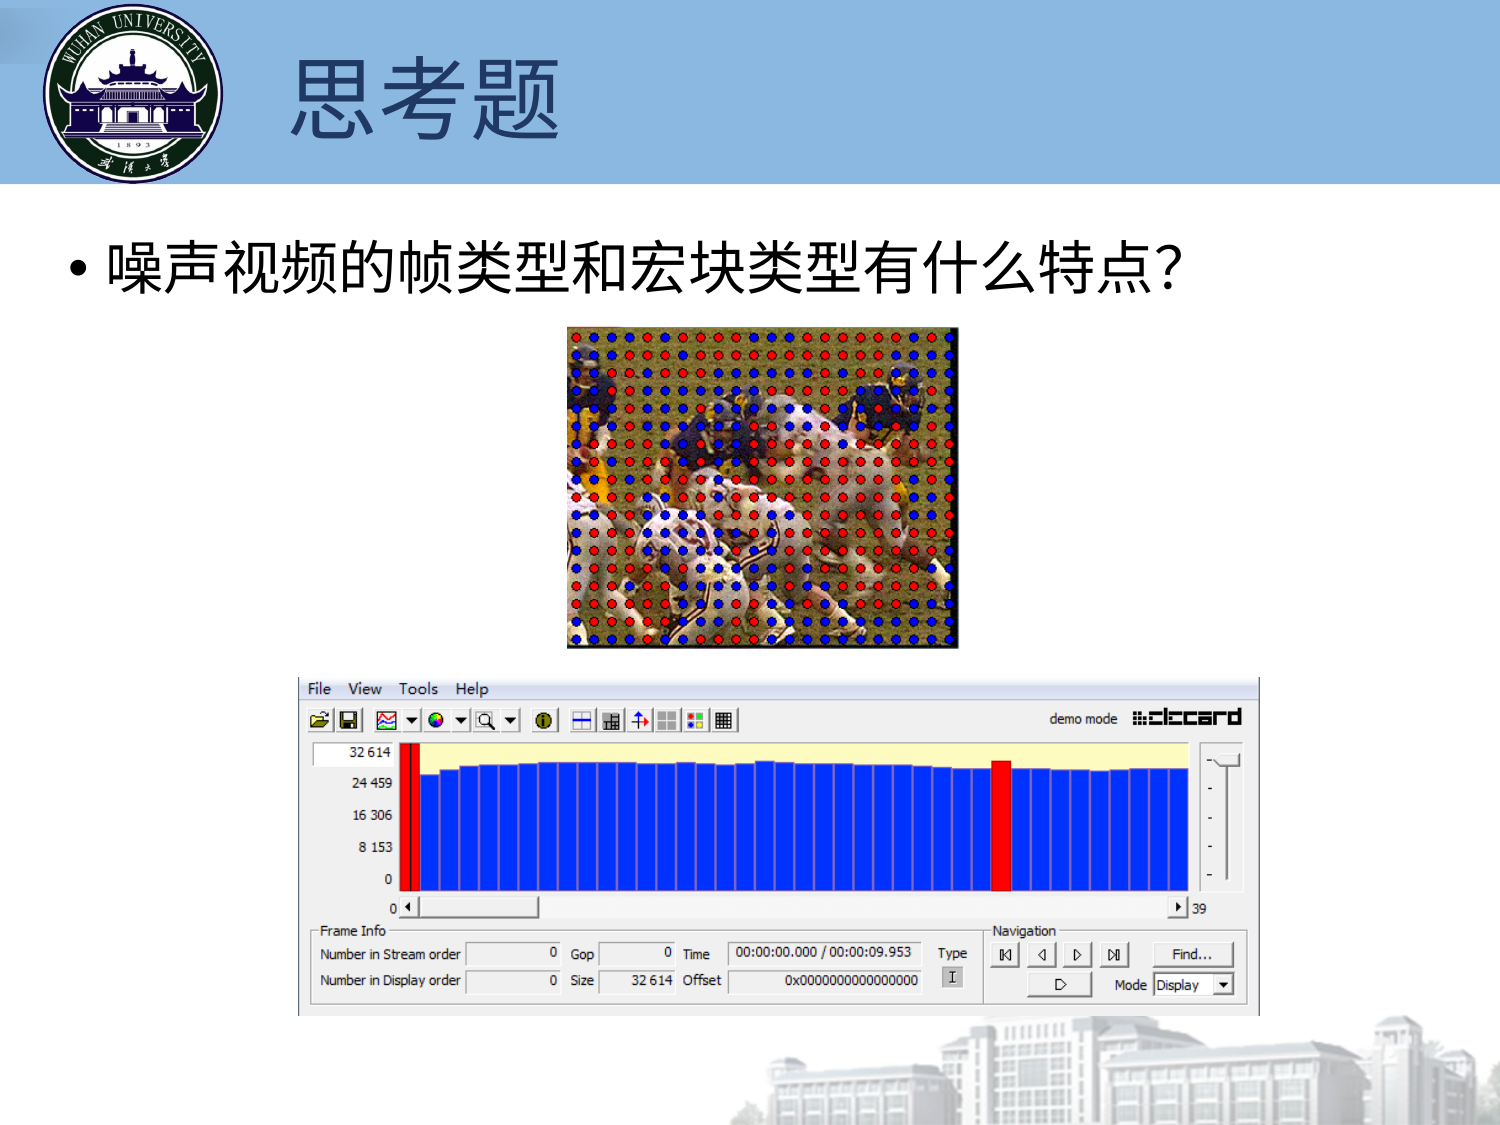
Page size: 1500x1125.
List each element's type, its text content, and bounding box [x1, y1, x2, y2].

picture [567, 326, 960, 649]
picture [298, 677, 1500, 1125]
list 噪声视频的帧类型和宏块类型有什么特点？ [53, 231, 1388, 975]
title 思考题 [271, 45, 1500, 163]
picture [42, 3, 224, 184]
